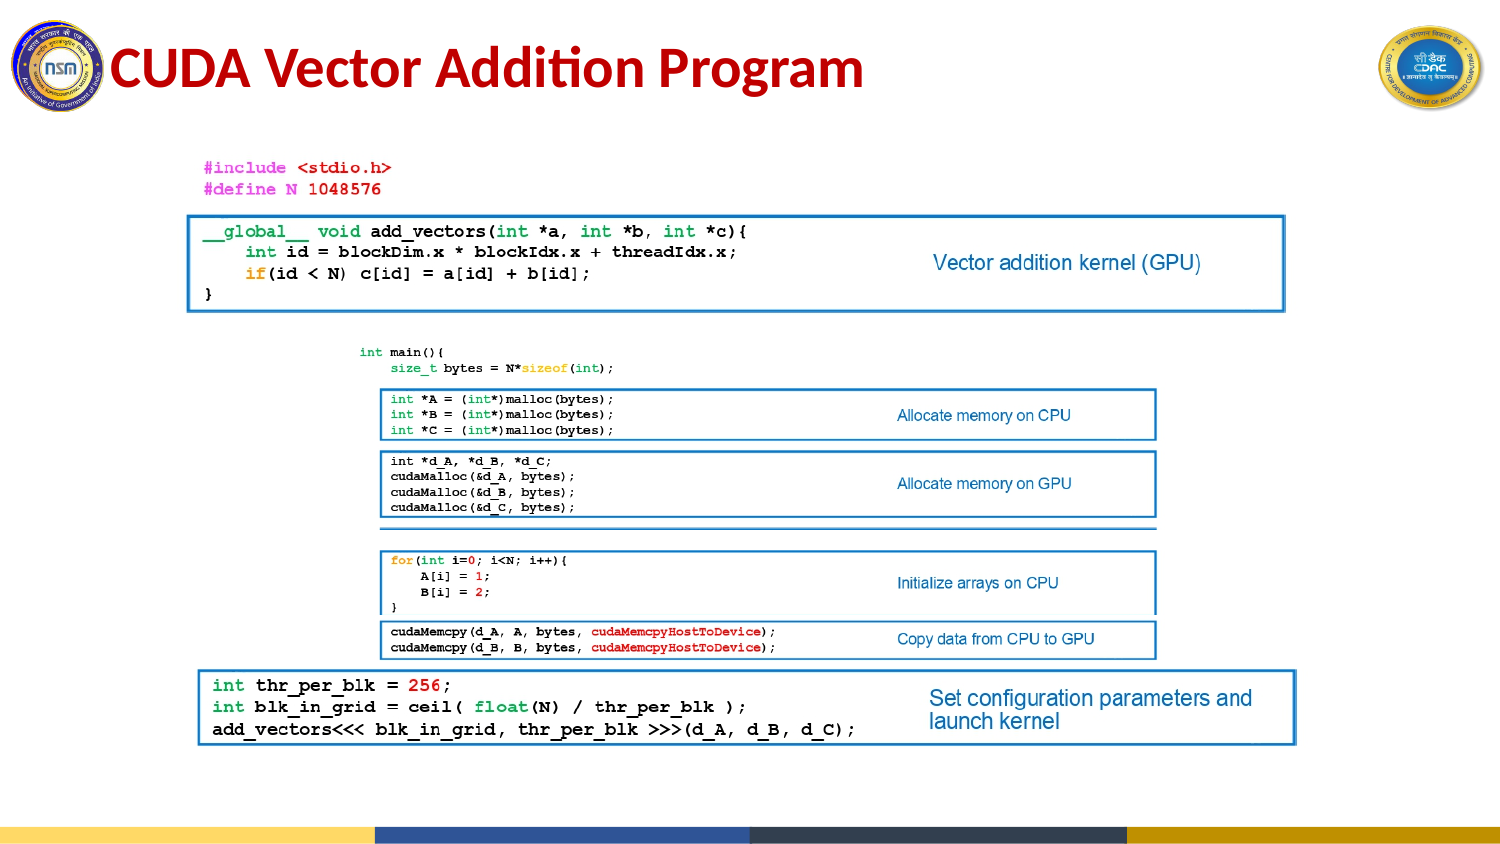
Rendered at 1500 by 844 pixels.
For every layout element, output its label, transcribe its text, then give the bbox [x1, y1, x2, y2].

picture [1378, 25, 1485, 112]
picture [122, 550, 1500, 749]
picture [327, 341, 1316, 530]
picture [11, 20, 104, 112]
title CUDA Vector Addition Program [103, 10, 1397, 127]
picture [159, 136, 1500, 323]
